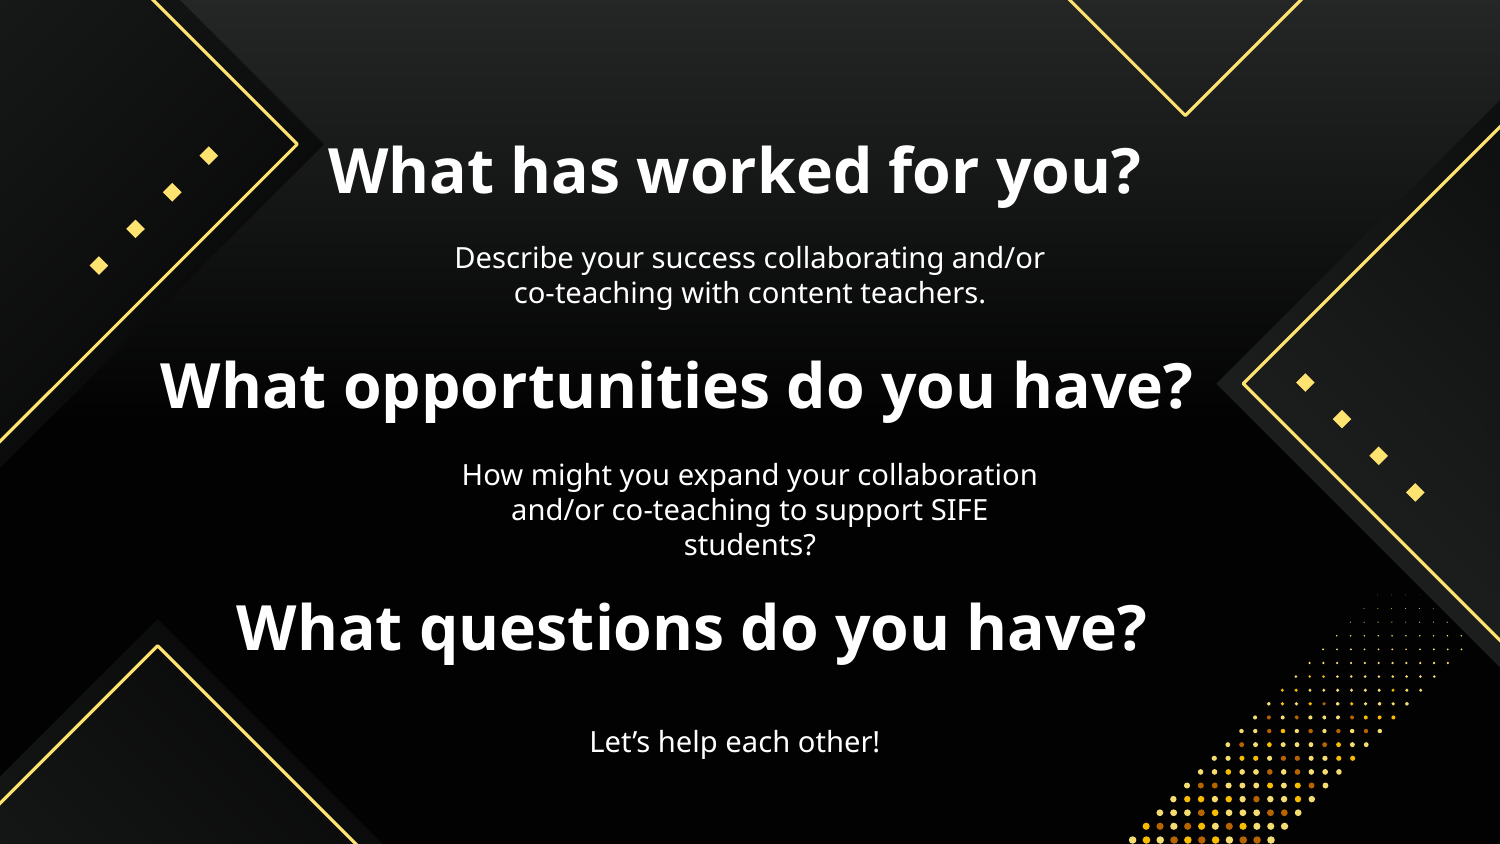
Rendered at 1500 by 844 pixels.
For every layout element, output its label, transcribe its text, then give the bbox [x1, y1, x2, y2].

title What has worked for you? [295, 115, 1175, 222]
subtitle How might you expand your collaboration and/or co-teaching to support SIFE students? [430, 475, 1070, 543]
subtitle Describe your success collaborating and/or co-teaching with content teachers. [430, 222, 1070, 328]
title What opportunities do you have? [127, 330, 1228, 437]
title What questions do you have? [184, 598, 1200, 652]
subtitle Let’s help each other! [415, 708, 1055, 775]
